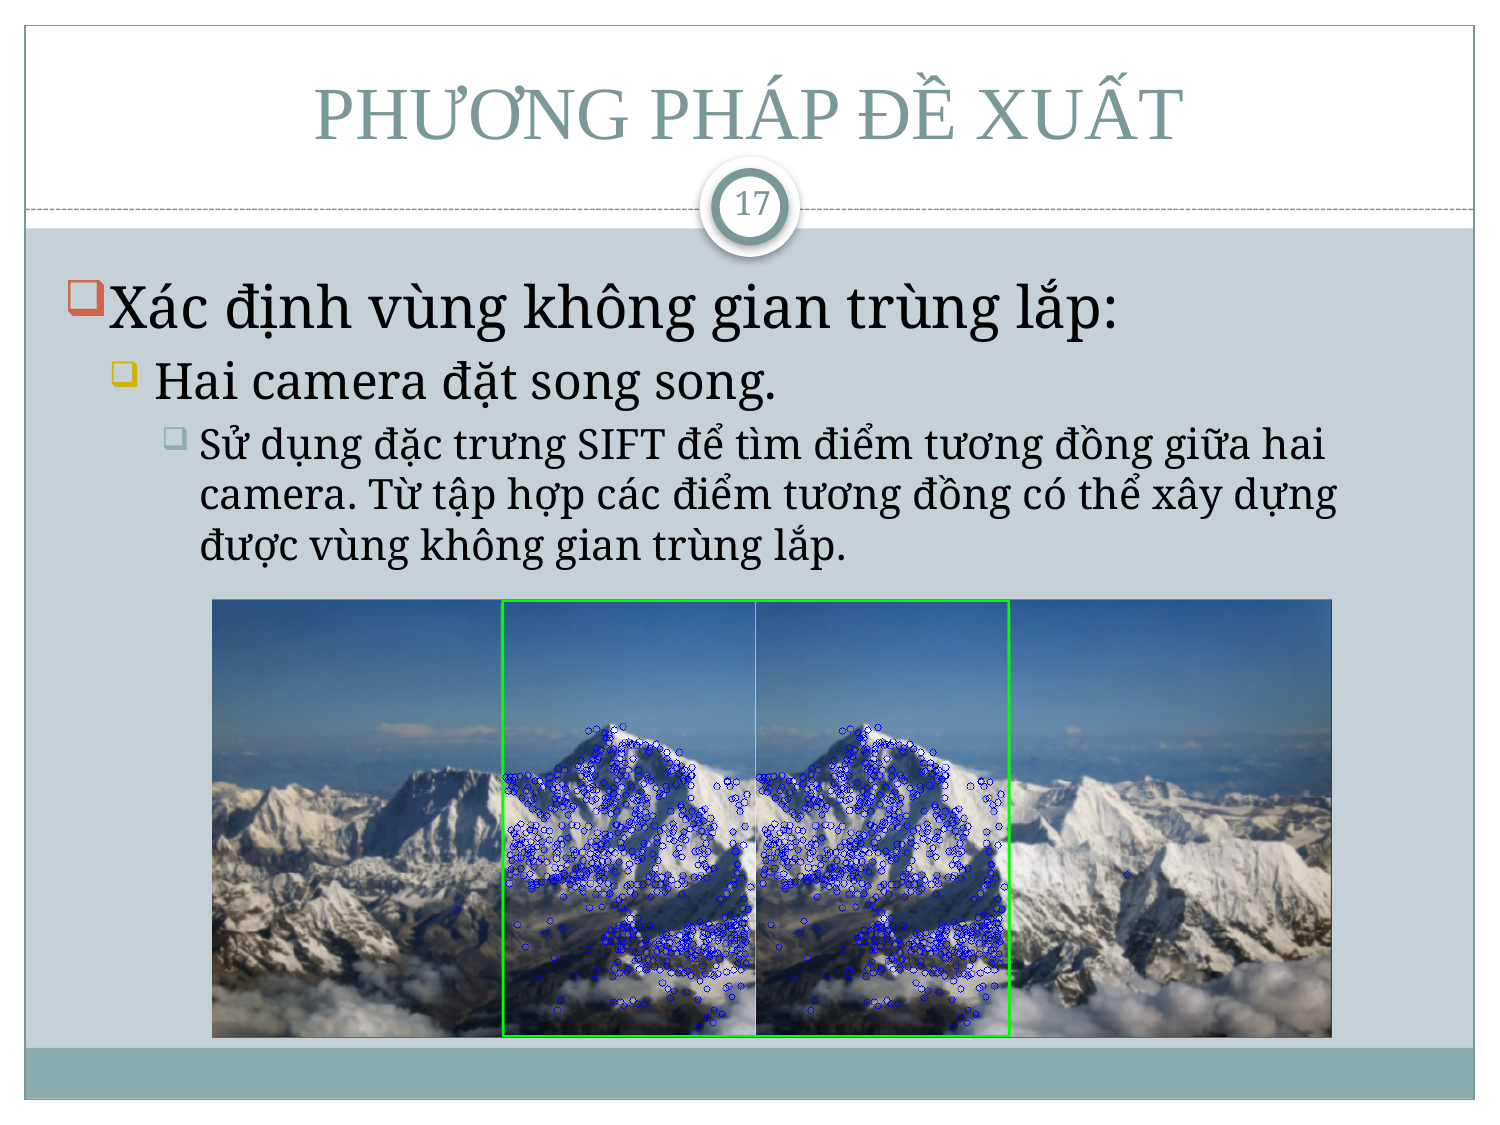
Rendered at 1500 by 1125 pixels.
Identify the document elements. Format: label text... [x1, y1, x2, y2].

list Xác định vùng không gian trùng lắp: Hai camera đặt song song. Sử dụng đặc trưng SIFT để tìm điểm tương đồng giữa hai camera. Từ tập hợp các điểm tương đồng có thể xây dựng được vùng không gian trùng lắp. [49, 262, 1445, 1038]
slide_number 17 [715, 168, 791, 241]
picture [212, 599, 1332, 1038]
title PHƯƠNG PHÁP ĐỀ XUẤT [49, 37, 1450, 162]
